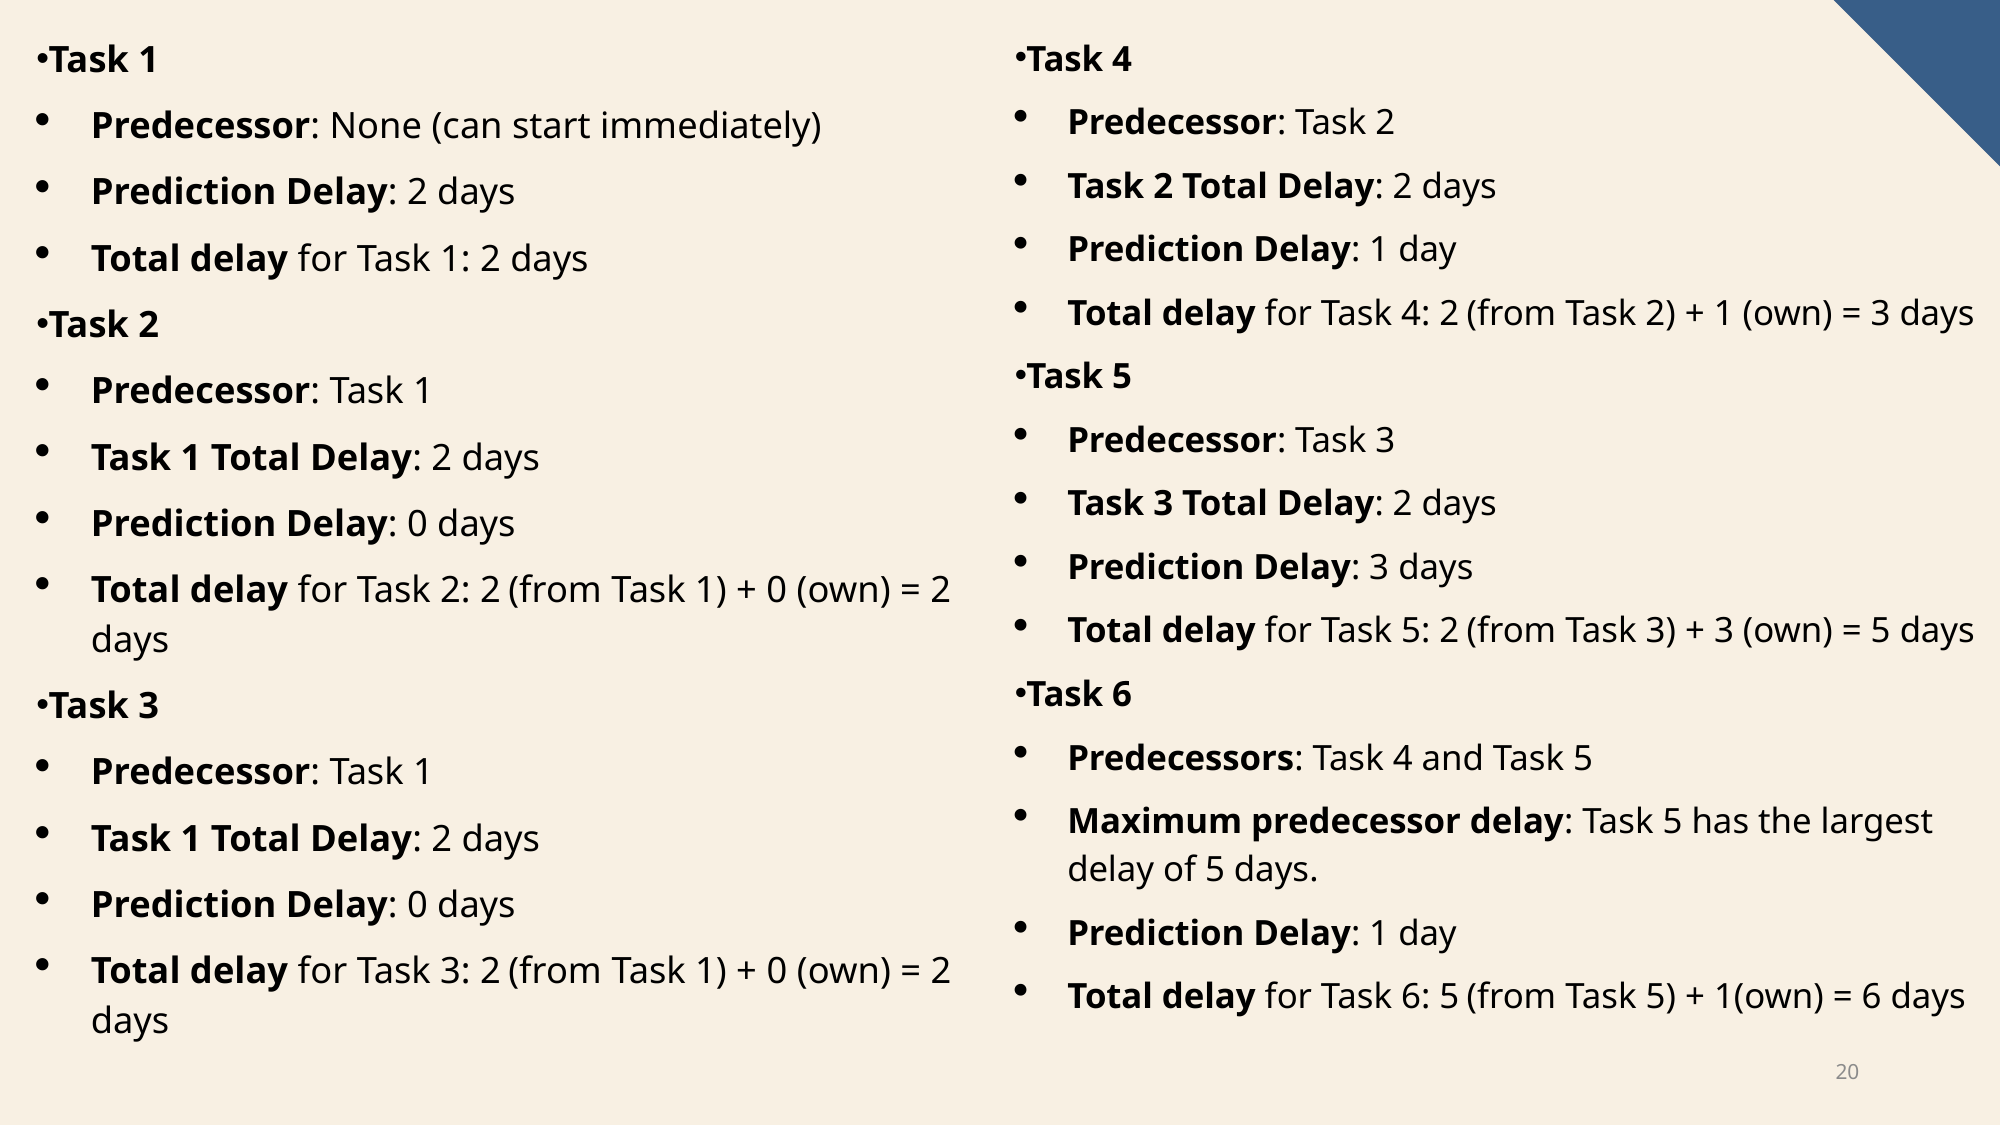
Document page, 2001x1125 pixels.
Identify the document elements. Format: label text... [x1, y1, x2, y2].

slide_number 20 [1799, 1054, 1875, 1103]
text_box Task 4 Predecessor: Task 2 Task 2 Total Delay: 2 days Prediction Delay: 1 day Total delay for Task 4: 2 (from Task 2) + 1 (own) = 3 days Task 5 Predecessor: Task 3 Task 3 Total Delay: 2 days Prediction Delay: 3 days Total delay for Task 5: 2 (from Task 3) + 3 (own) = 5 days Task 6 Predecessors: Task 4 and Task 5 Maximum predecessor delay: Task 5 has the largest delay of 5 days. Prediction Delay: 1 day Total delay for Task 6: 5 (from Task 5) + 1(own) = 6 days [999, 22, 1994, 1054]
list Task 1 Predecessor: None (can start immediately) Prediction Delay: 2 days Total delay for Task 1: 2 days Task 2 Predecessor: Task 1 Task 1 Total Delay: 2 days Prediction Delay: 0 days Total delay for Task 2: 2 (from Task 1) + 0 (own) = 2 days Task 3 Predecessor: Task 1 Task 1 Total Delay: 2 days Prediction Delay: 0 days Total delay for Task 3: 2 (from Task 1) + 0 (own) = 2 days [21, 22, 999, 1054]
